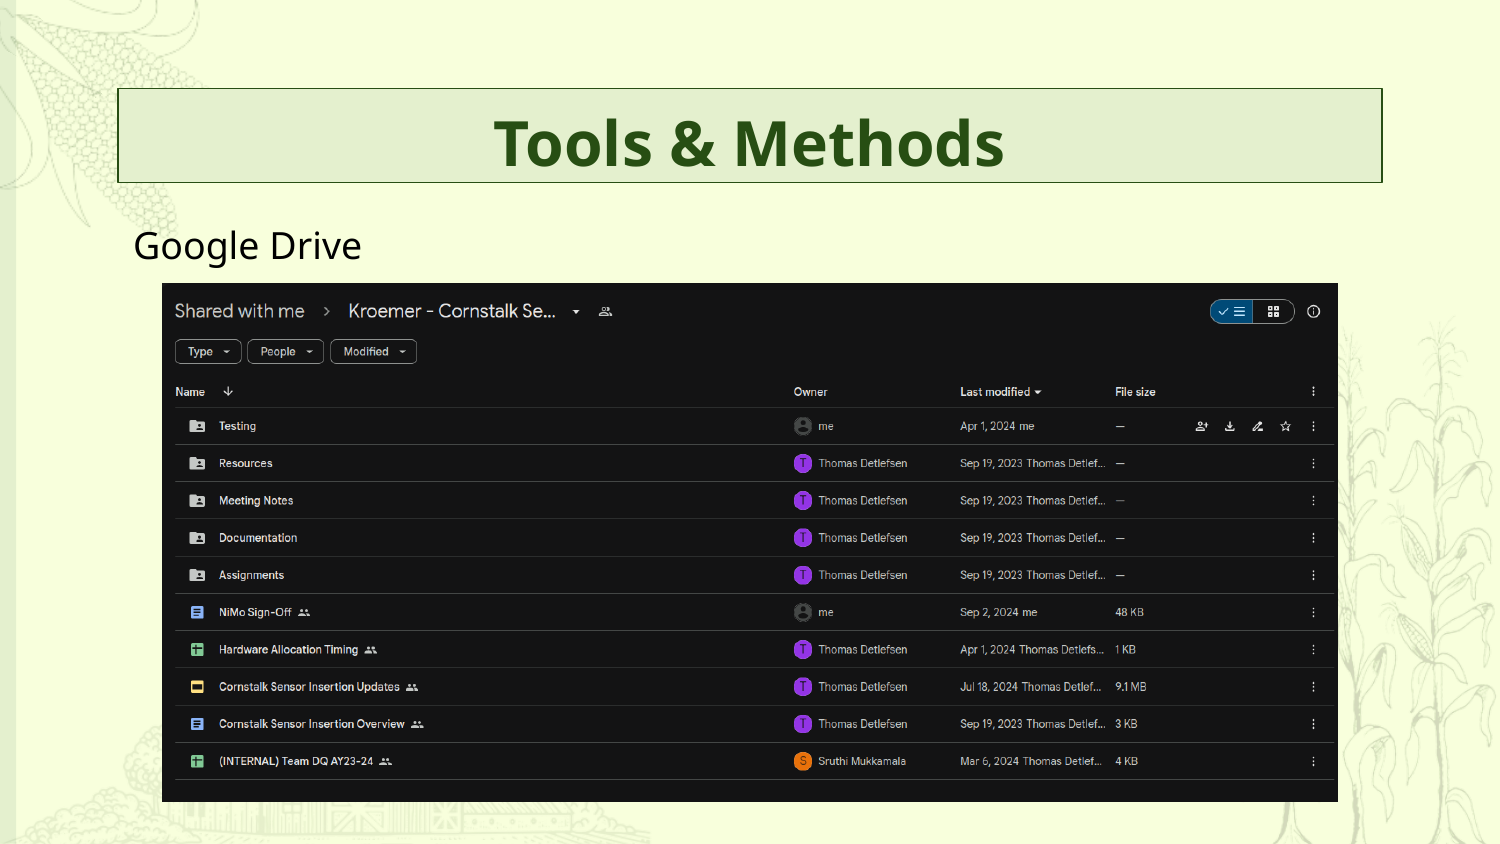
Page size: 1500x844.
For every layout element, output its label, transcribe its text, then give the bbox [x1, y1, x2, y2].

picture [161, 282, 1338, 802]
title Tools & Methods [117, 88, 1383, 183]
text_box Google Drive [118, 199, 1382, 282]
